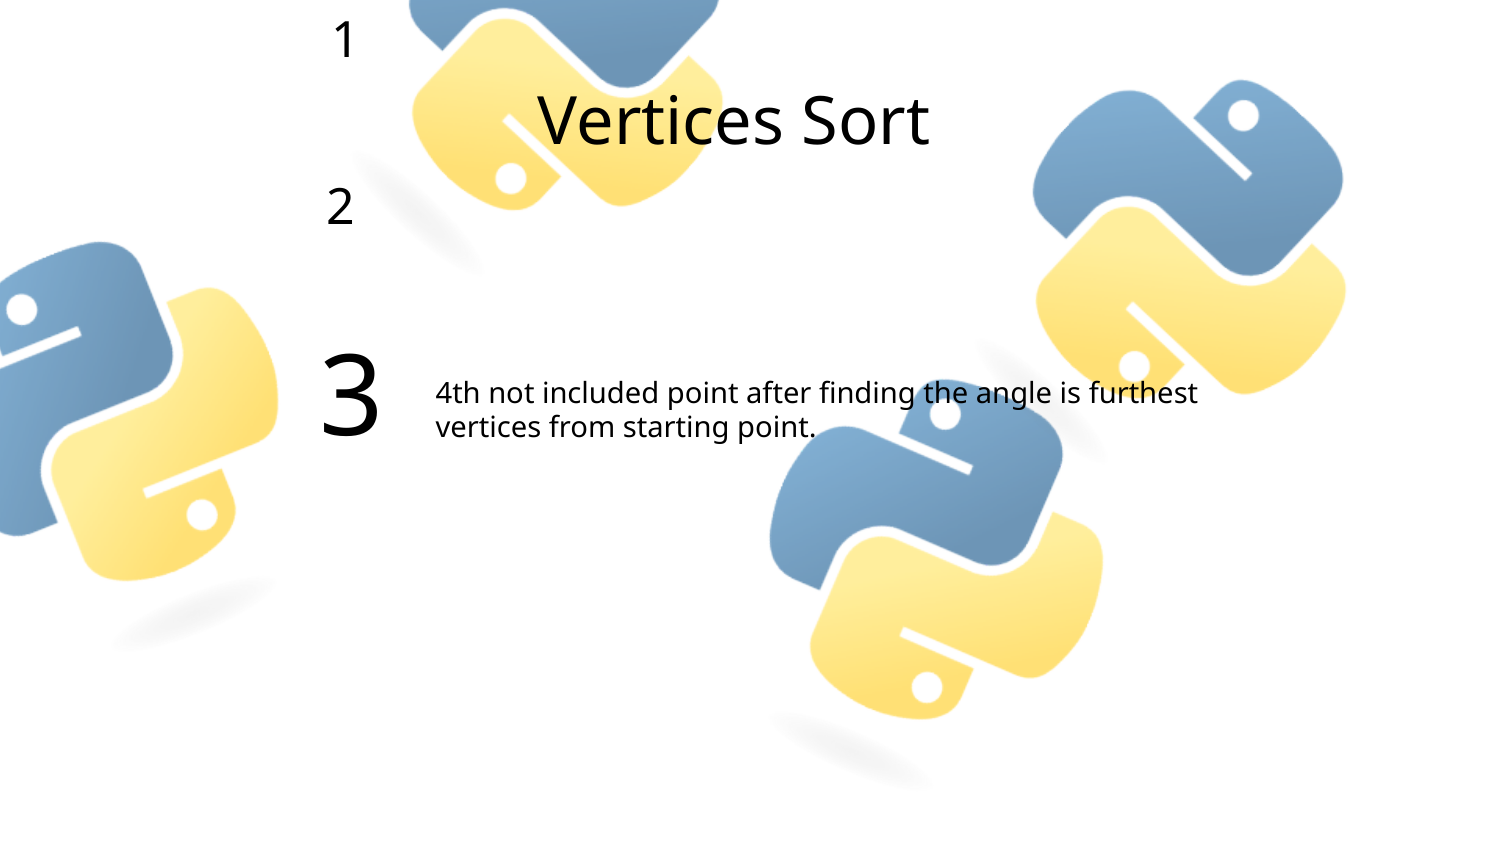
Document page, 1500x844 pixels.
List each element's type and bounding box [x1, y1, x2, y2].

text_box [0, 0, 1451, 844]
